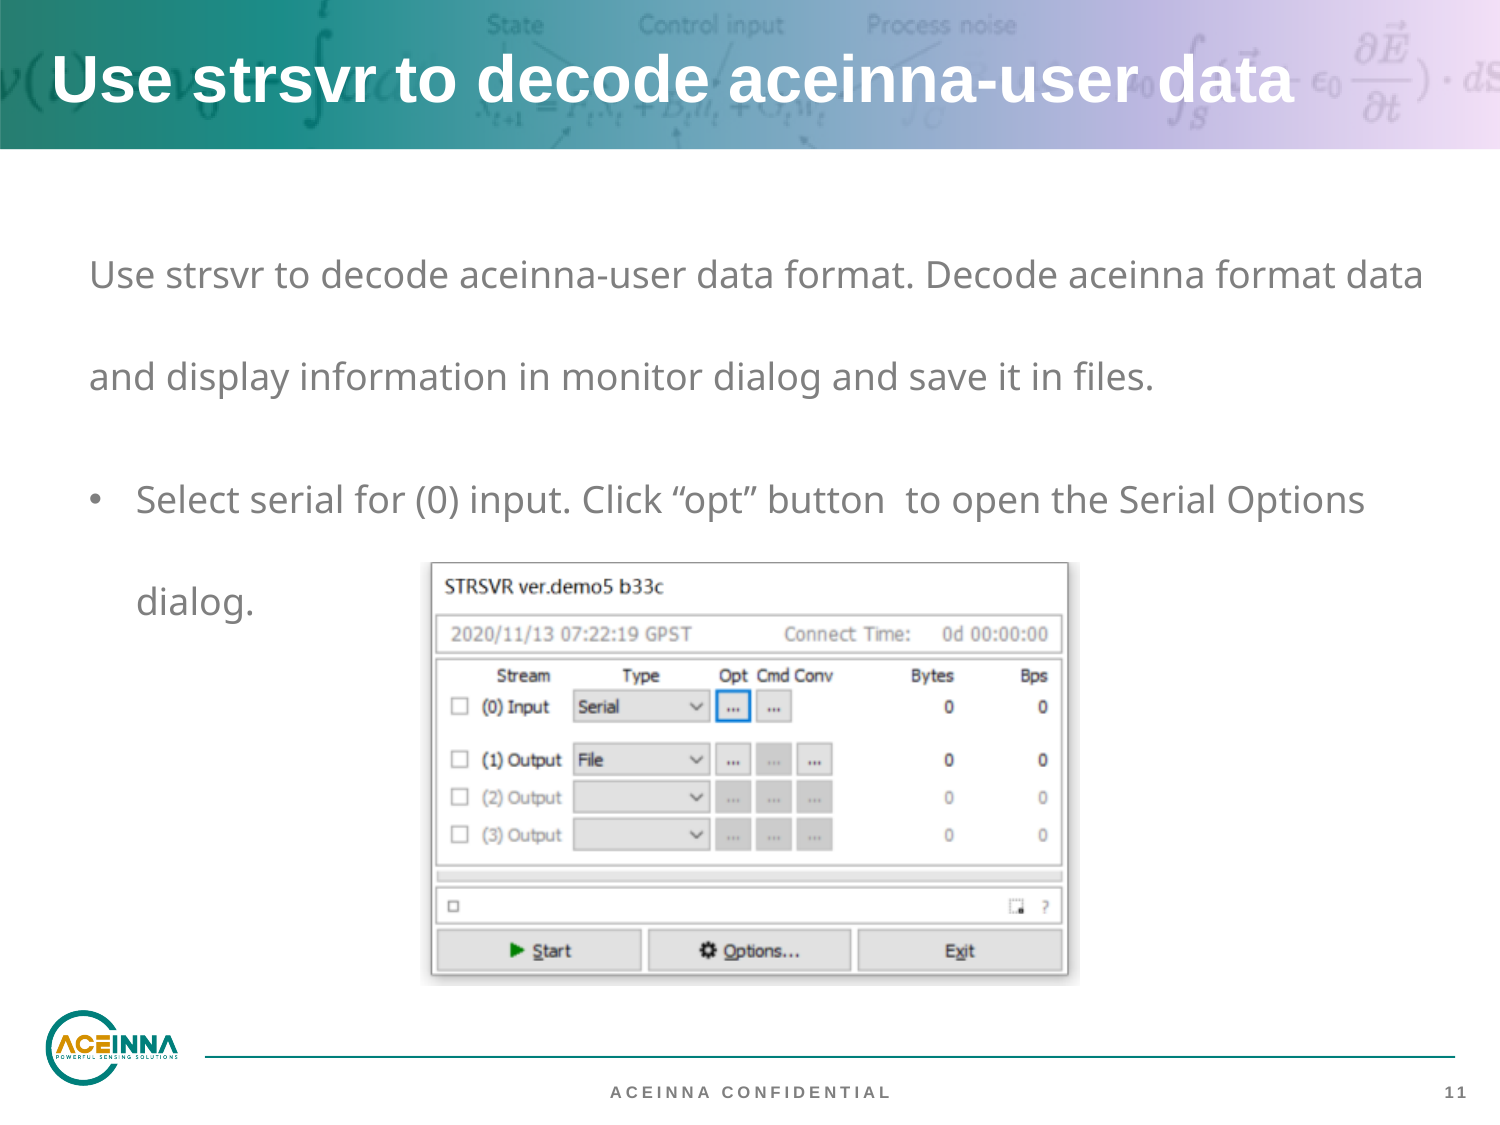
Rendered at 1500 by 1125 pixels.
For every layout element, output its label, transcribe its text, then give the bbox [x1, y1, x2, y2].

list Use strsvr to decode aceinna-user data format. Decode aceinna format data and display information in monitor dialog and save it in files. Select serial for (0) input. Click “opt” button to open the Serial Options dialog. [36, 189, 1450, 1044]
picture [0, 0, 1500, 1125]
title Use strsvr to decode aceinna-user data [36, 15, 1450, 150]
